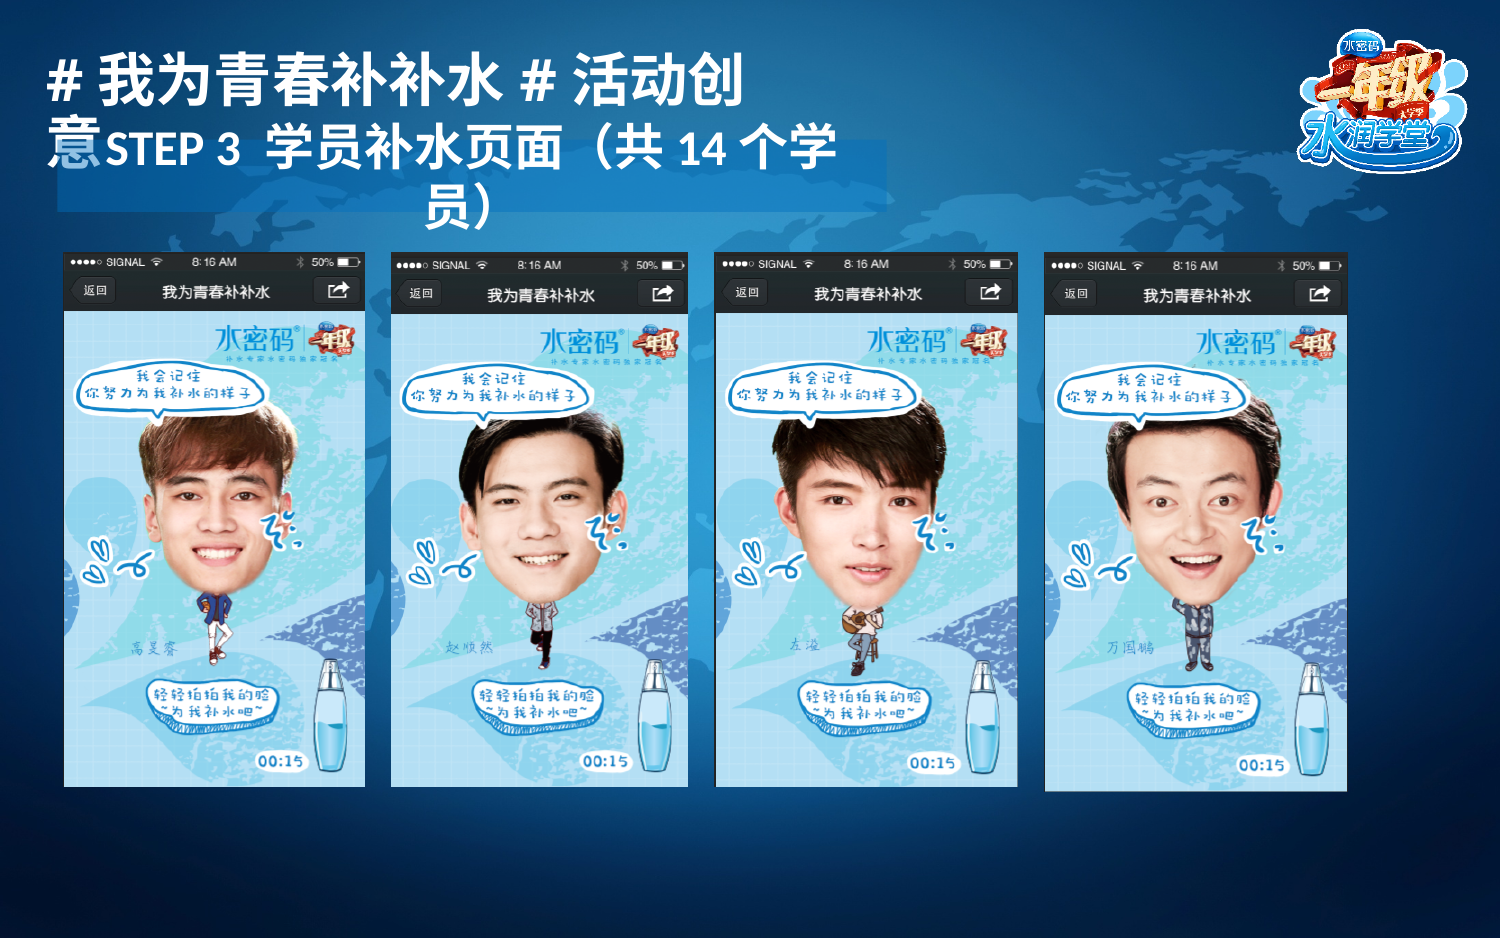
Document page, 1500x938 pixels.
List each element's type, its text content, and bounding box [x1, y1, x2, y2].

list #我为青春补补水#活动创意 [30, 43, 815, 134]
picture [0, 0, 1500, 938]
text_box STEP 3 学员补水页面（共14个学员） [56, 139, 888, 213]
